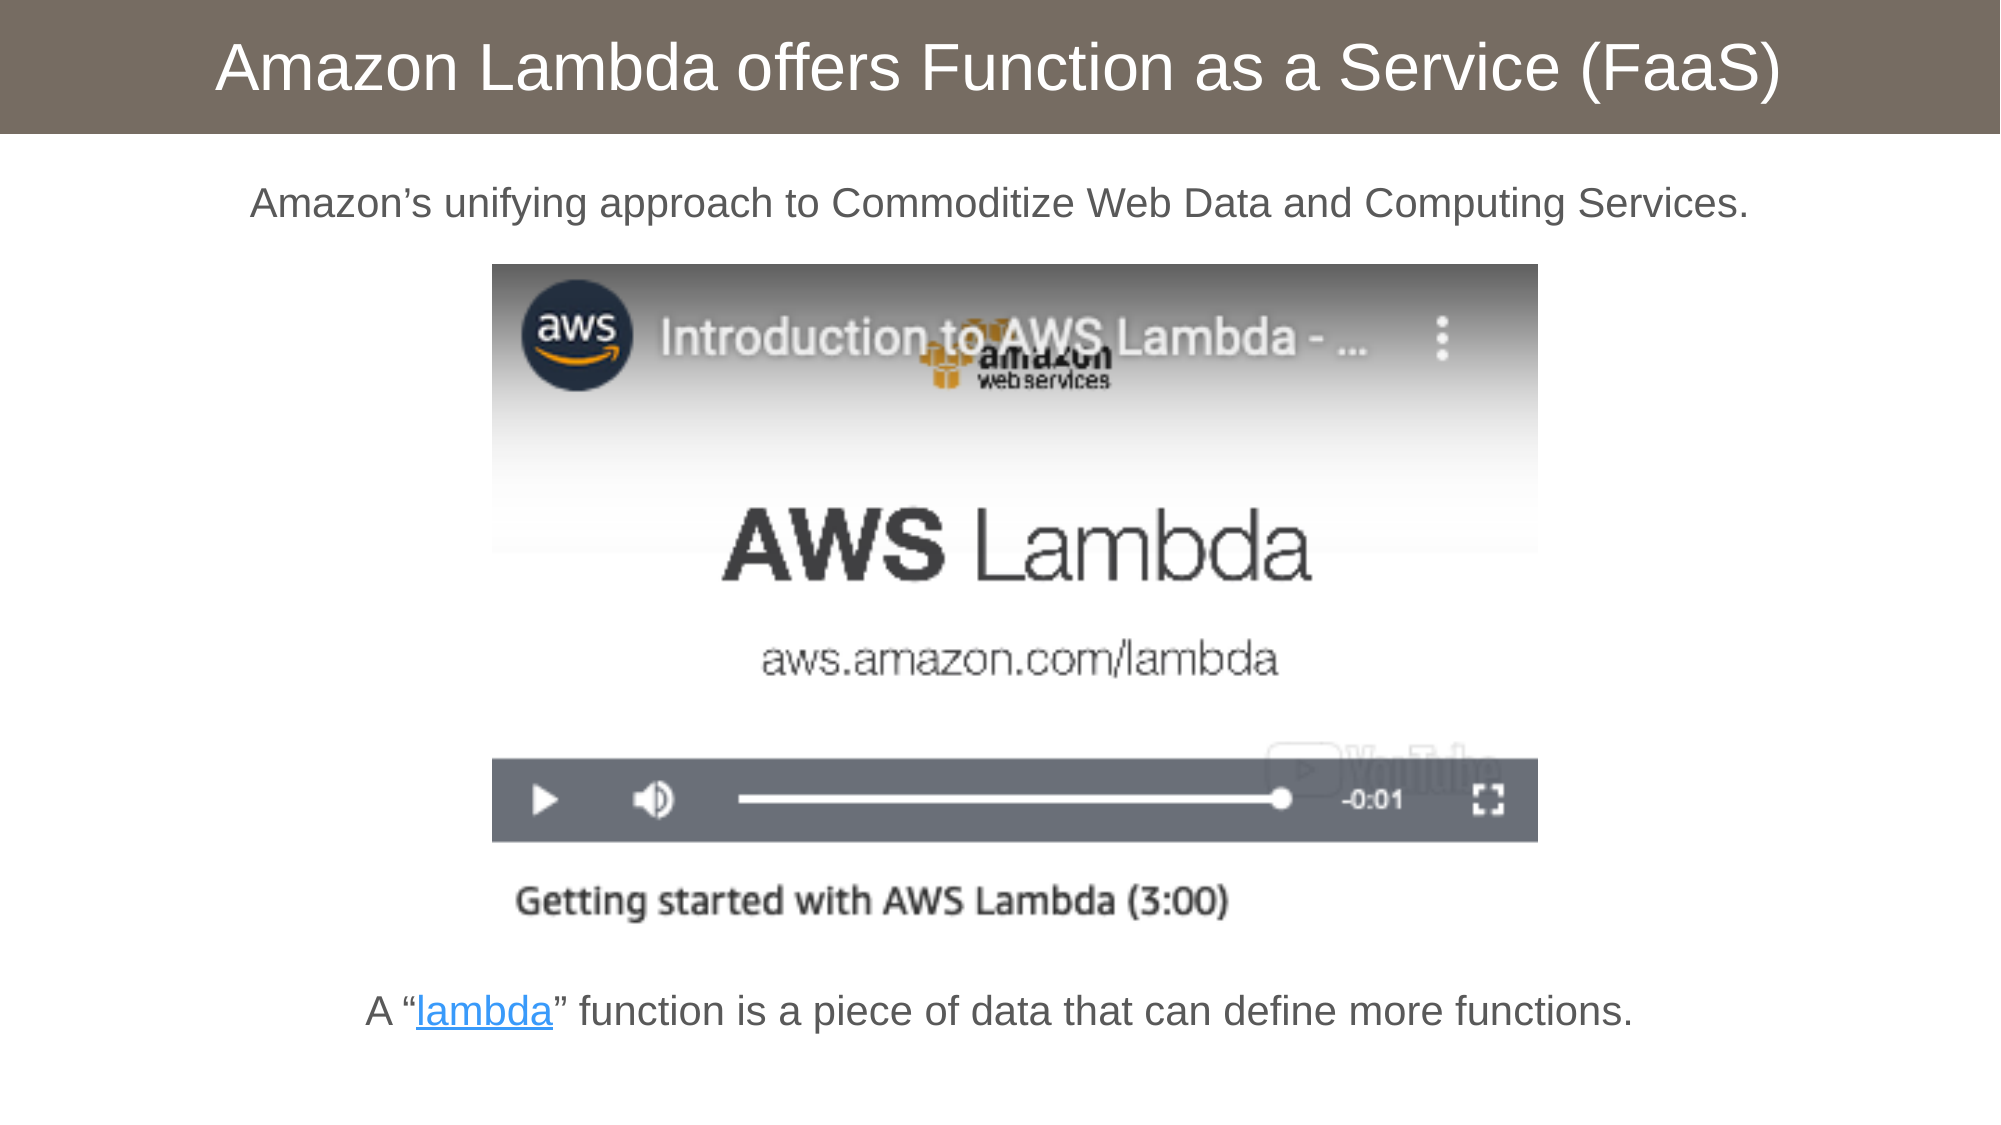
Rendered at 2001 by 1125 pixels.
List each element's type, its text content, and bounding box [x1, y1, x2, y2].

picture [492, 264, 1538, 946]
text_box Amazon’s unifying approach to Commoditize Web Data and Computing Services. [234, 168, 1765, 233]
title Amazon Lambda offers Function as a Service (FaaS) [159, 17, 1841, 141]
text_box A “lambda” function is a piece of data that can define more functions. [350, 976, 1650, 1041]
